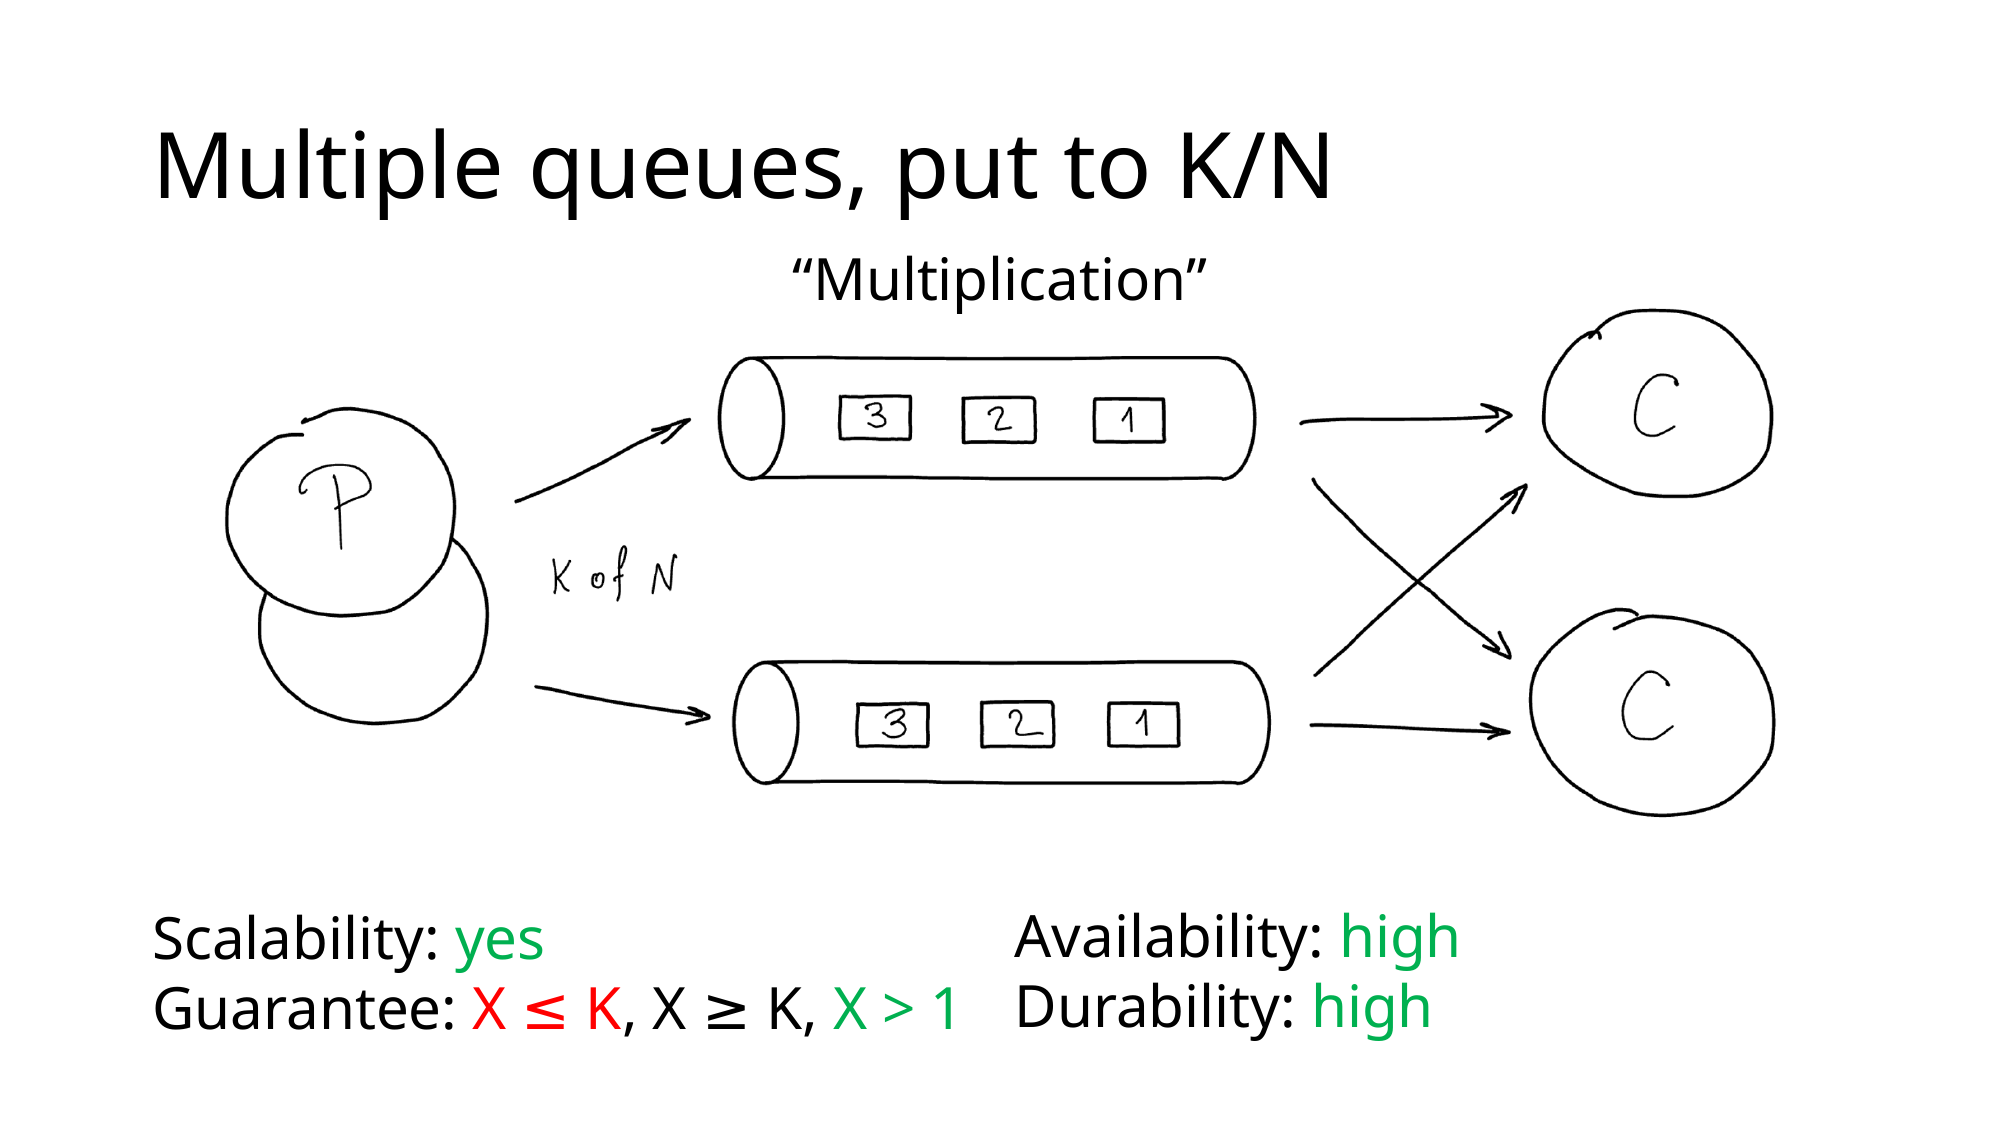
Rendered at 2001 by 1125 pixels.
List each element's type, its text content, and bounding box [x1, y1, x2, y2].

text_box Availability: high Durability: high [999, 891, 1863, 1047]
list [206, 290, 1794, 835]
title Multiple queues, put to K/N [137, 59, 1863, 234]
text_box “Multiplication” [137, 234, 1863, 320]
text_box Scalability: yes Guarantee: X ≤ K, X ≥ K, X > 1 [137, 893, 1000, 1049]
